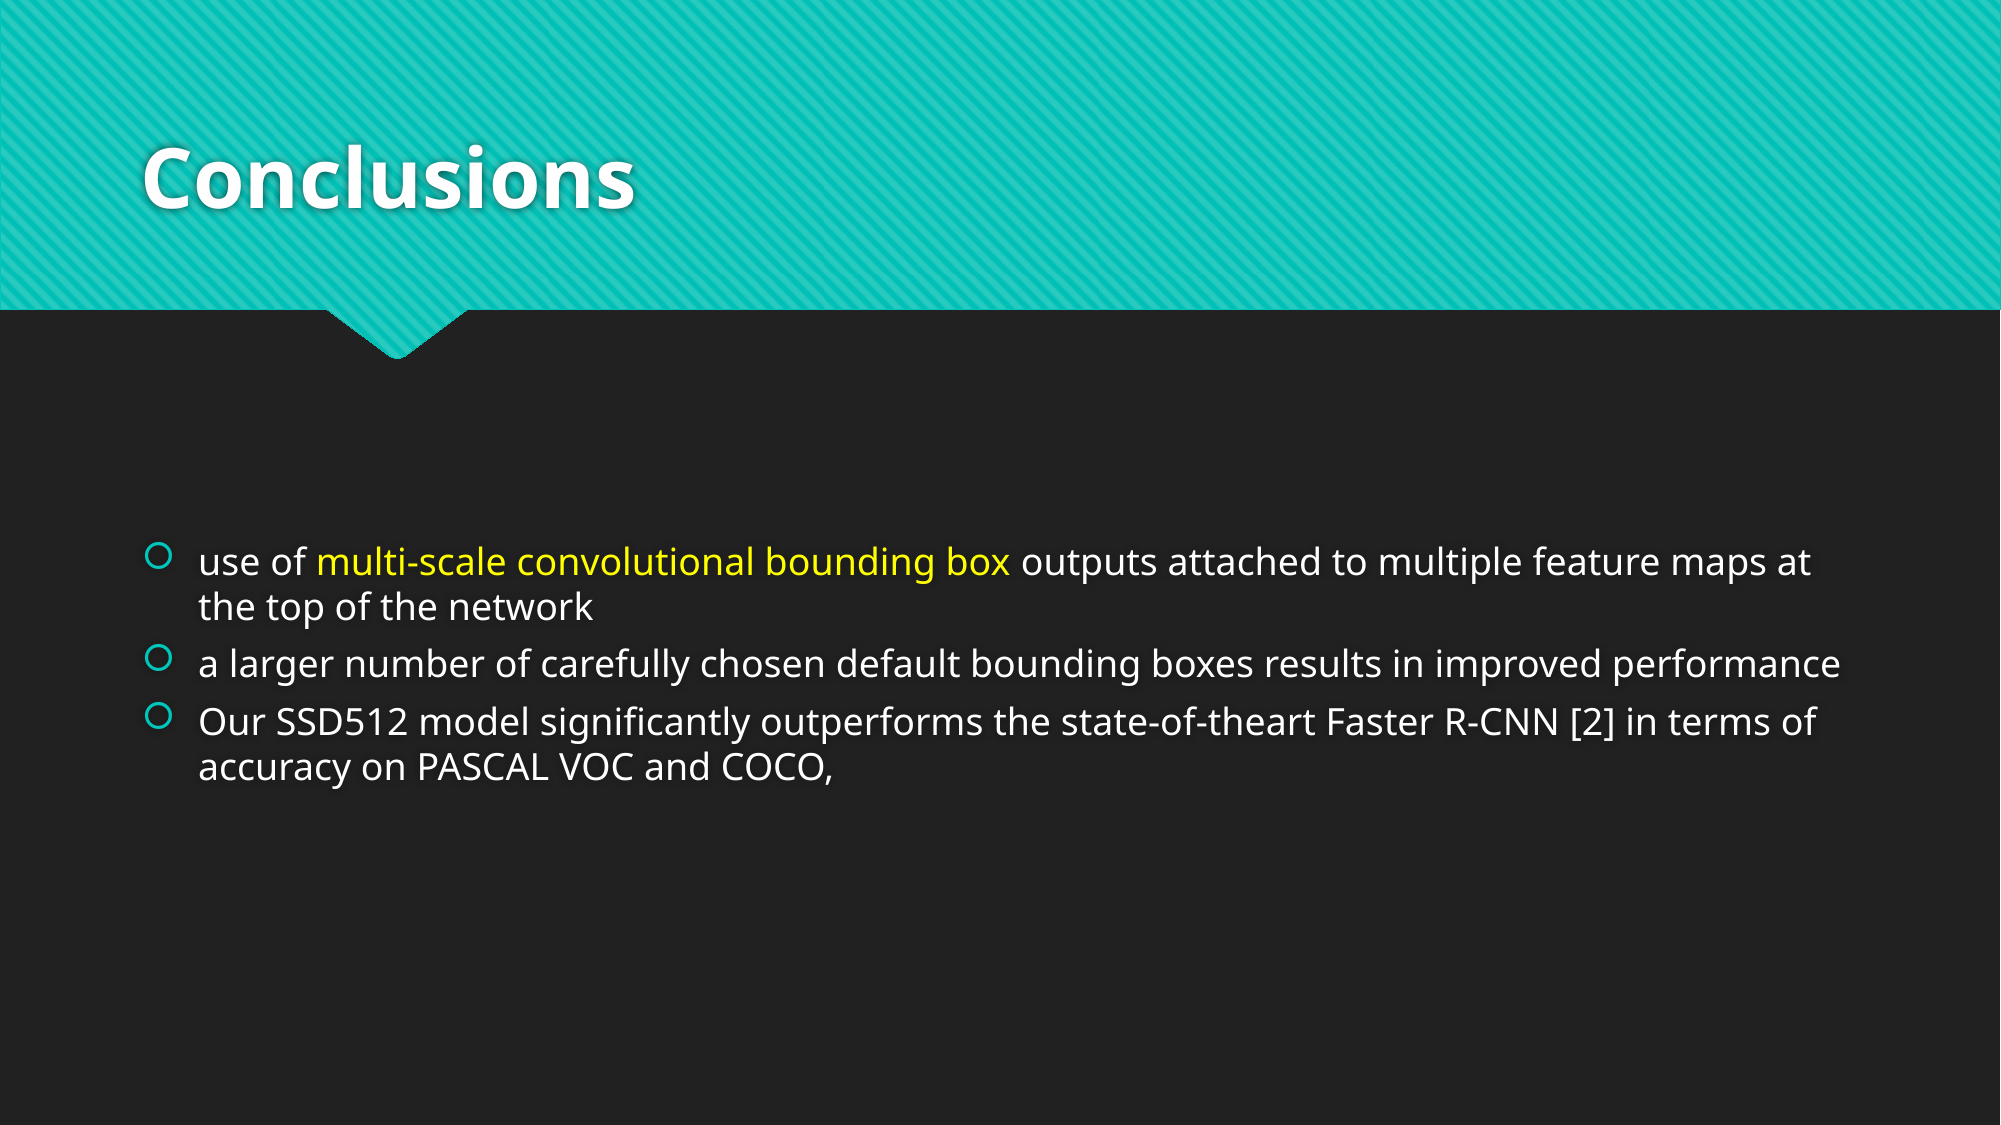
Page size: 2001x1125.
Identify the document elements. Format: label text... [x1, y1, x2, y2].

picture [1, 0, 2000, 358]
list use of multi-scale convolutional bounding box outputs attached to multiple feature maps at the top of the network a larger number of carefully chosen default bounding boxes results in improved performance Our SSD512 model significantly outperforms the state-of-theart Faster R-CNN [2] in terms of accuracy on PASCAL VOC and COCO, [133, 364, 1867, 962]
title Conclusions [132, 72, 1868, 234]
